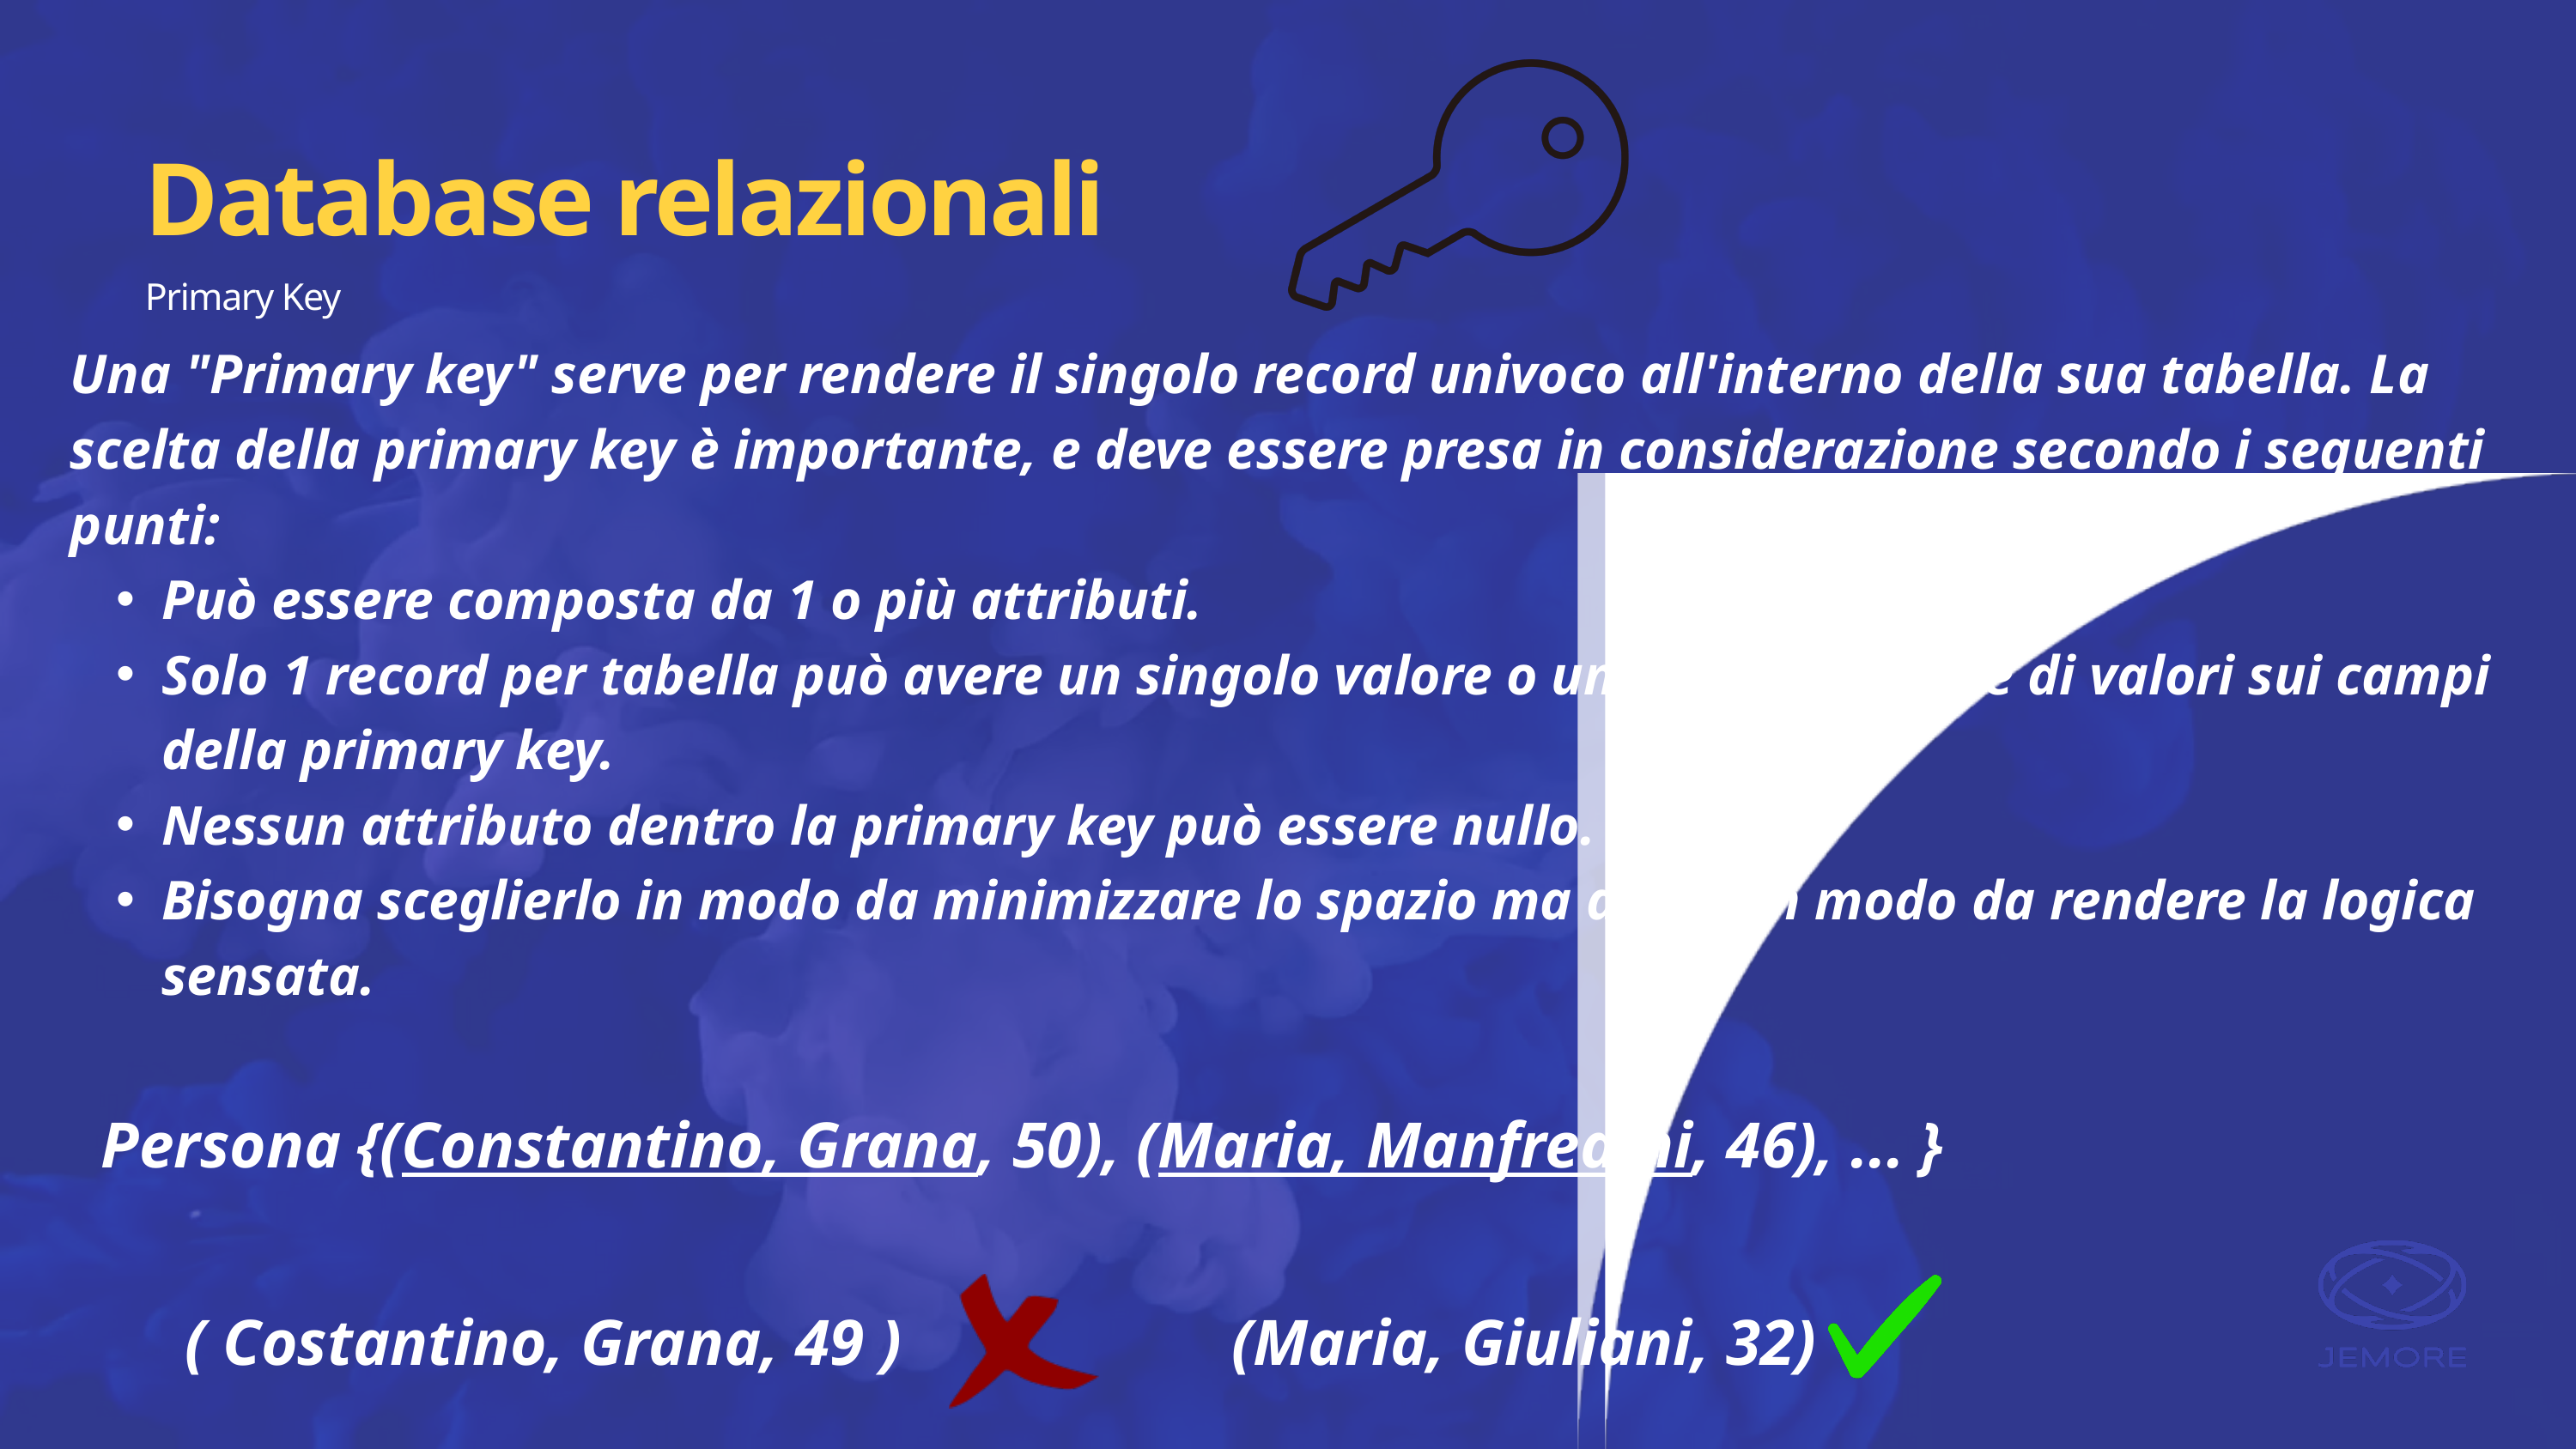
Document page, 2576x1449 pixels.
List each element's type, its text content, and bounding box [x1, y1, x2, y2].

text_box Persona {(Constantino, Grana, 50), (Maria, Manfredini, 46), ... } [100, 1092, 1573, 1181]
text_box Una "Primary key" serve per rendere il singolo record univoco all'interno della sua tabella. La scelta della primary key è importante, e deve essere presa in considerazione secondo i seguenti punti: Può essere composta da 1 o più attributi. Solo 1 record per tabella può avere un singolo valore o una combinazione di valori sui campi della primary key. Nessun attributo dentro la primary key può essere nullo. Bisogna sceglierlo in modo da minimizzare lo spazio ma anche in modo da rendere la logica sensata. [70, 329, 2506, 1006]
text_box [1287, 59, 1629, 311]
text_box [144, 141, 1206, 311]
text_box [949, 1274, 1099, 1409]
text_box [0, 0, 2576, 1449]
text_box (Maria, Giuliani, 32) [1231, 1290, 1573, 1379]
text_box ( Costantino, Grana, 49 ) [185, 1290, 926, 1379]
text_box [1577, 473, 2576, 1449]
